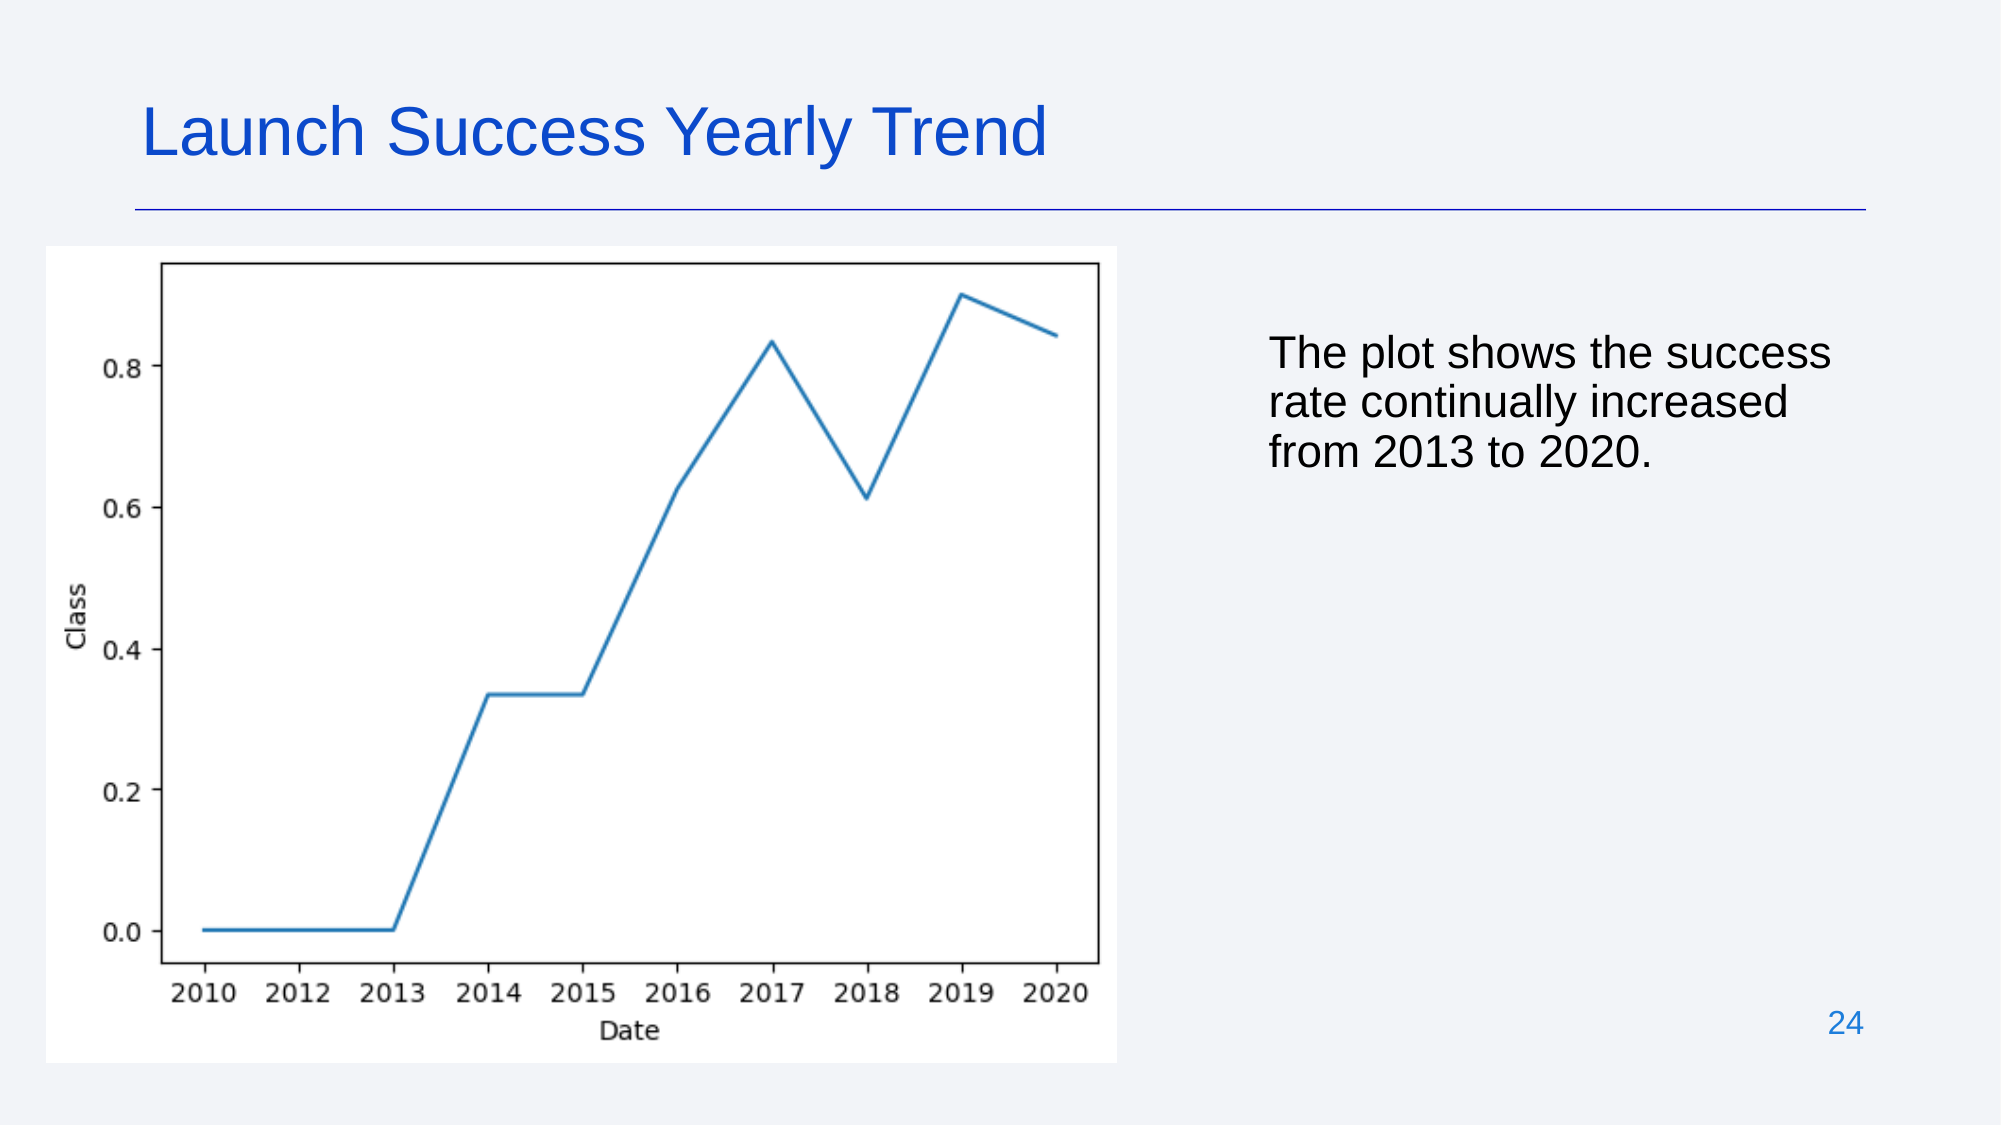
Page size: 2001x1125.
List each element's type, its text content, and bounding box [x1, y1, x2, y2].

text_box Launch Success Yearly Trend [126, 88, 1852, 179]
text_box The plot shows the success rate continually increased from 2013 to 2020. [1232, 321, 1891, 602]
picture [0, 0, 2001, 1125]
slide_number ‹#› [1429, 988, 1880, 1055]
